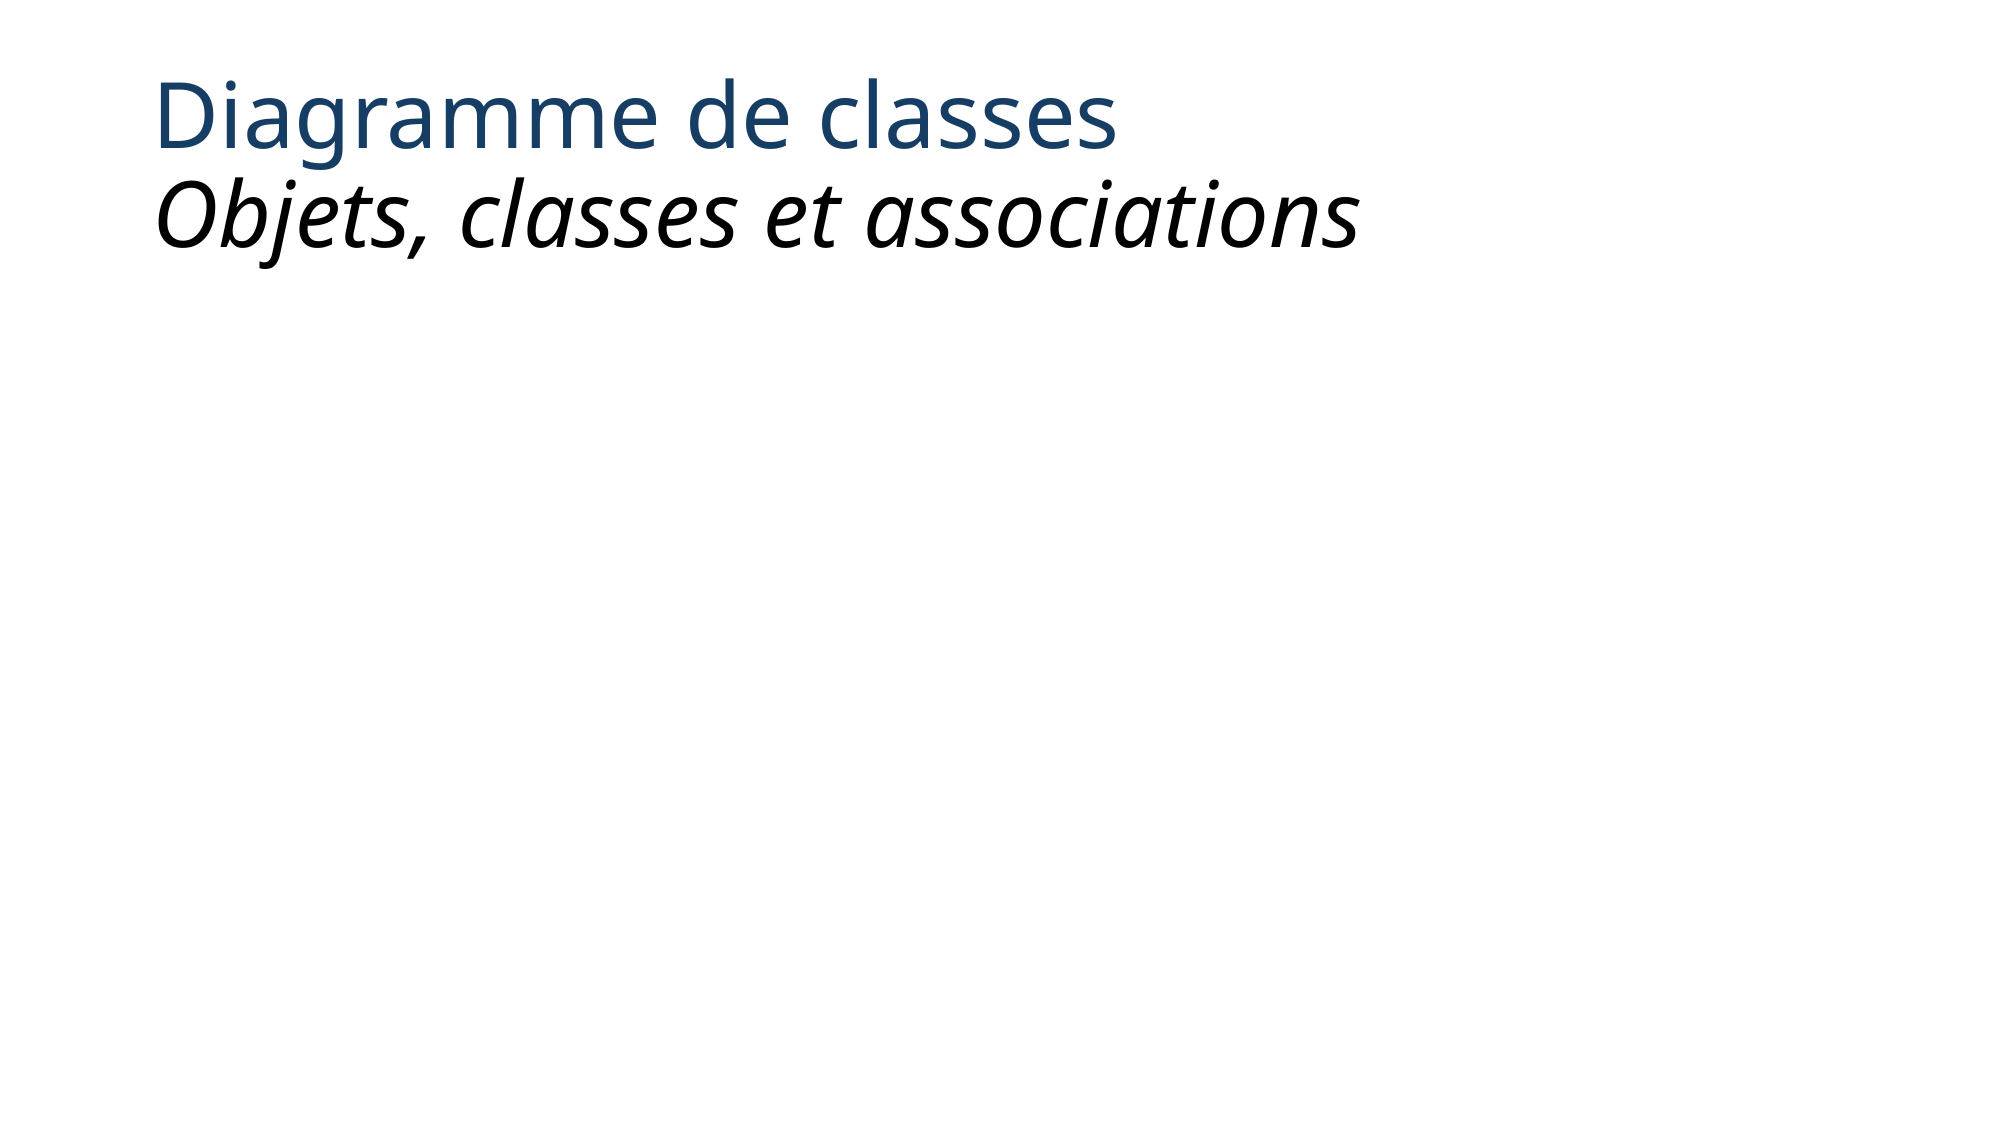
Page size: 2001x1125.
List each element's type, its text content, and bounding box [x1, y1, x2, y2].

title Diagramme de classes Objets, classes et associations [137, 59, 1863, 278]
